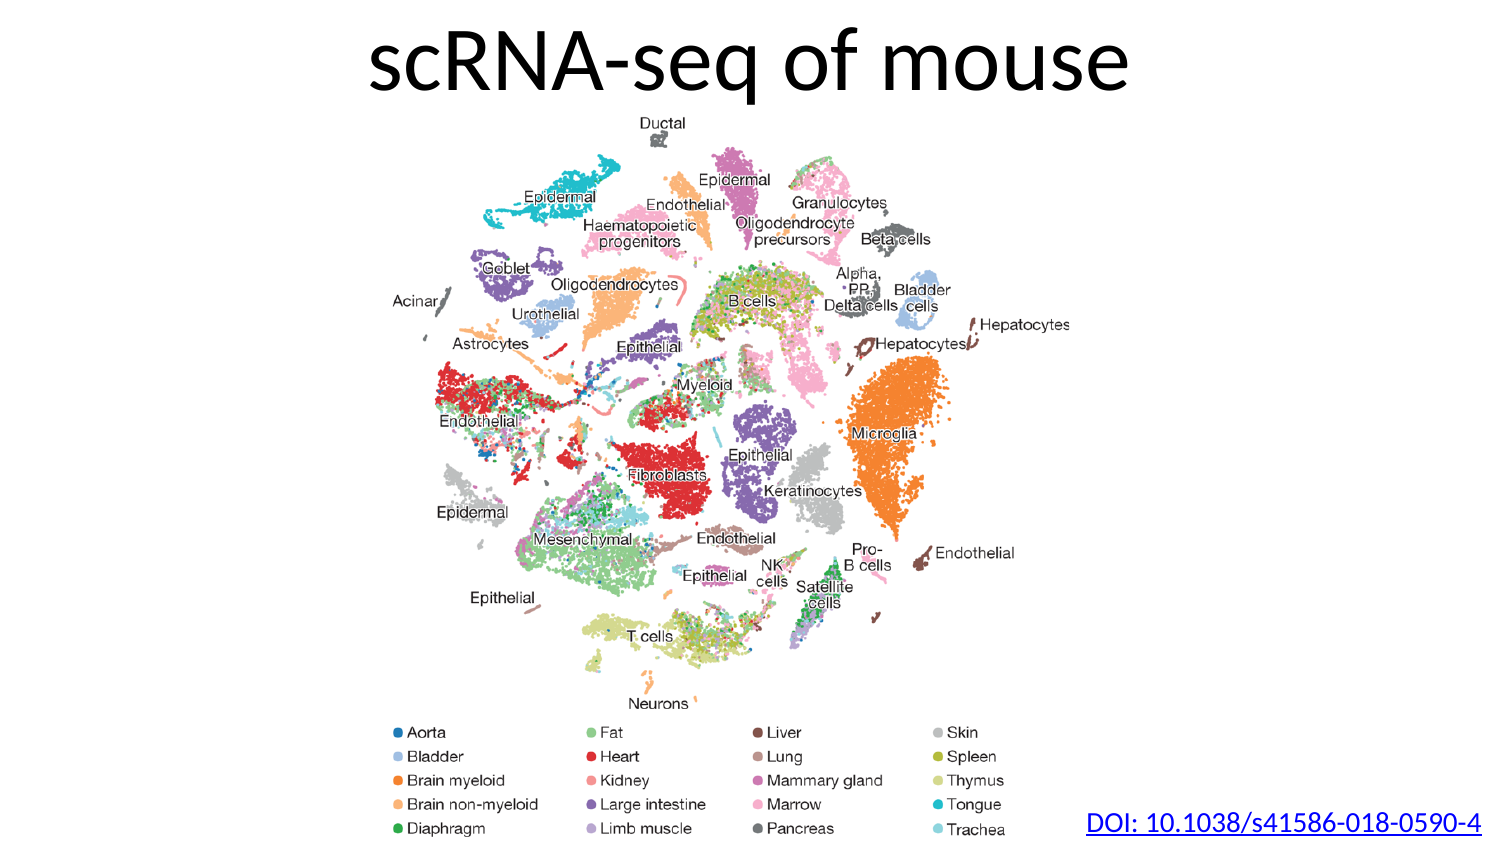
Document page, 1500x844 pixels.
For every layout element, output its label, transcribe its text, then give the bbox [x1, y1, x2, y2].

title scRNA-seq of mouse [75, 0, 1425, 124]
picture [385, 106, 1070, 837]
text_box DOI: 10.1038/s41586-018-0590-4 [1071, 795, 1498, 844]
